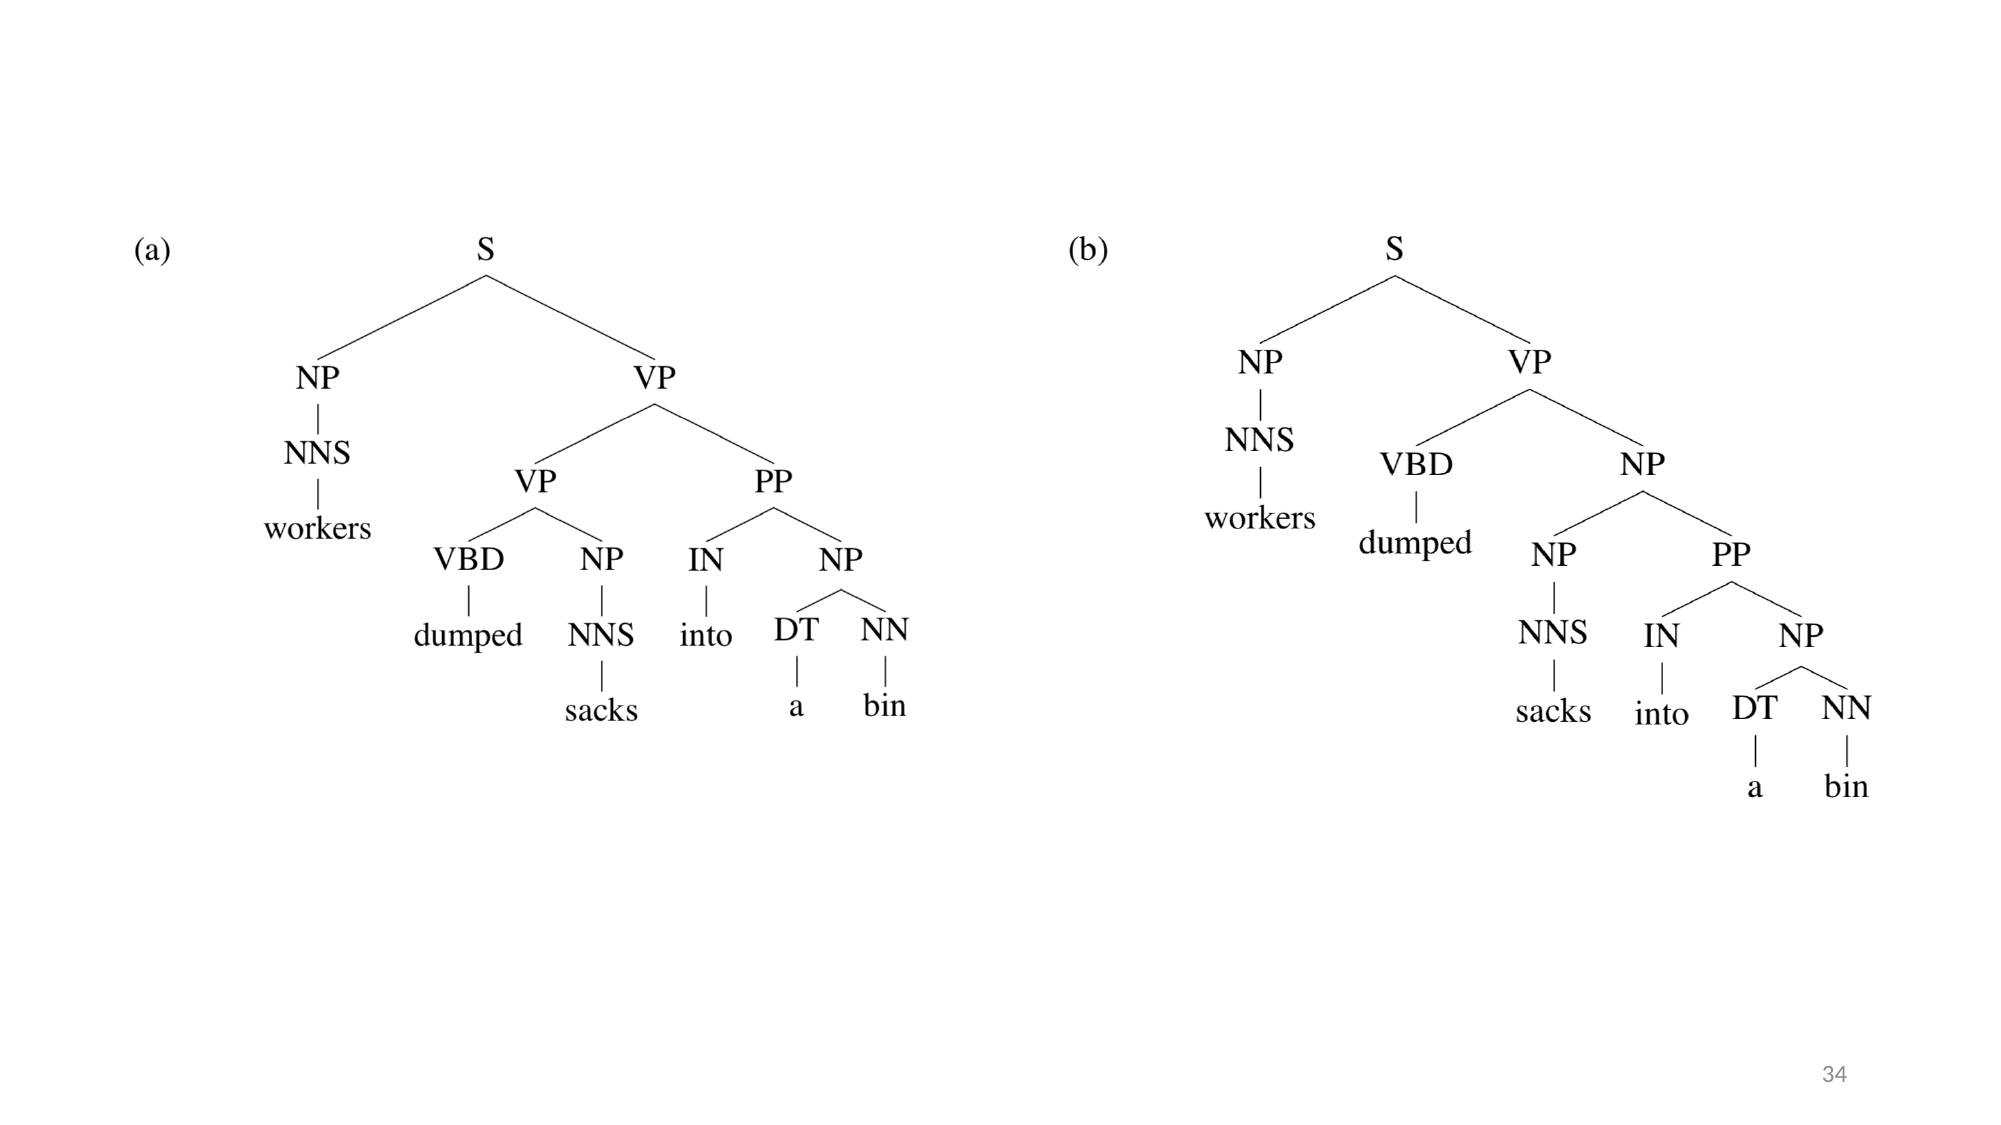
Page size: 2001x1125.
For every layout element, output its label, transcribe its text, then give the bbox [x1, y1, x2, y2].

picture [1048, 209, 1905, 824]
picture [117, 209, 930, 742]
slide_number 34 [1412, 1042, 1863, 1103]
